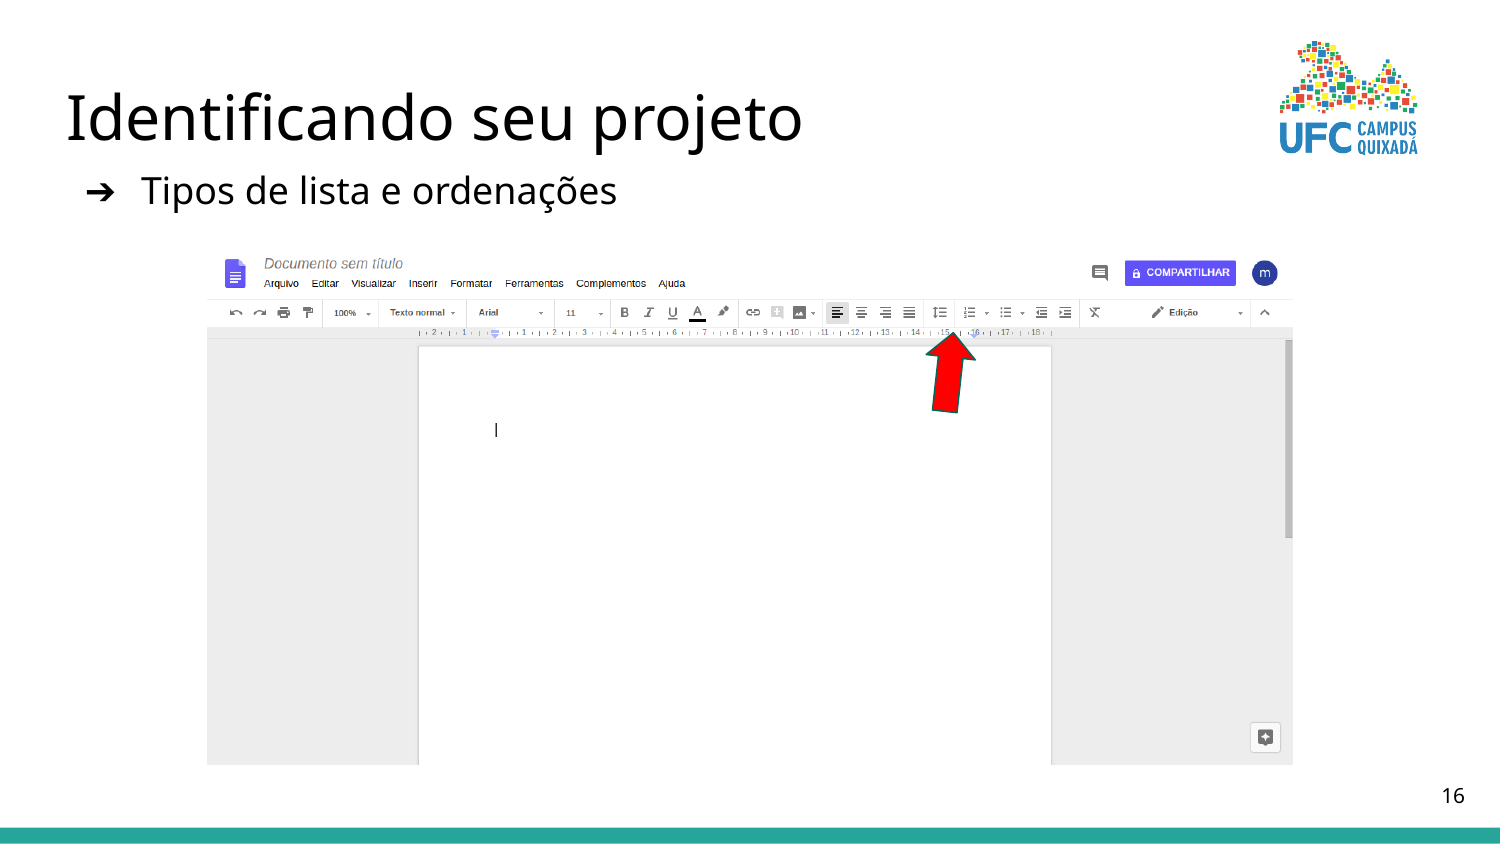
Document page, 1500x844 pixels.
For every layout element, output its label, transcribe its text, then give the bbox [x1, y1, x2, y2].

title Identificando seu projeto [51, 51, 1449, 153]
slide_number ‹#› [1389, 764, 1480, 830]
picture [206, 249, 1293, 766]
picture [1236, 19, 1456, 175]
text_box Tipos de lista e ordenações [51, 152, 1195, 286]
